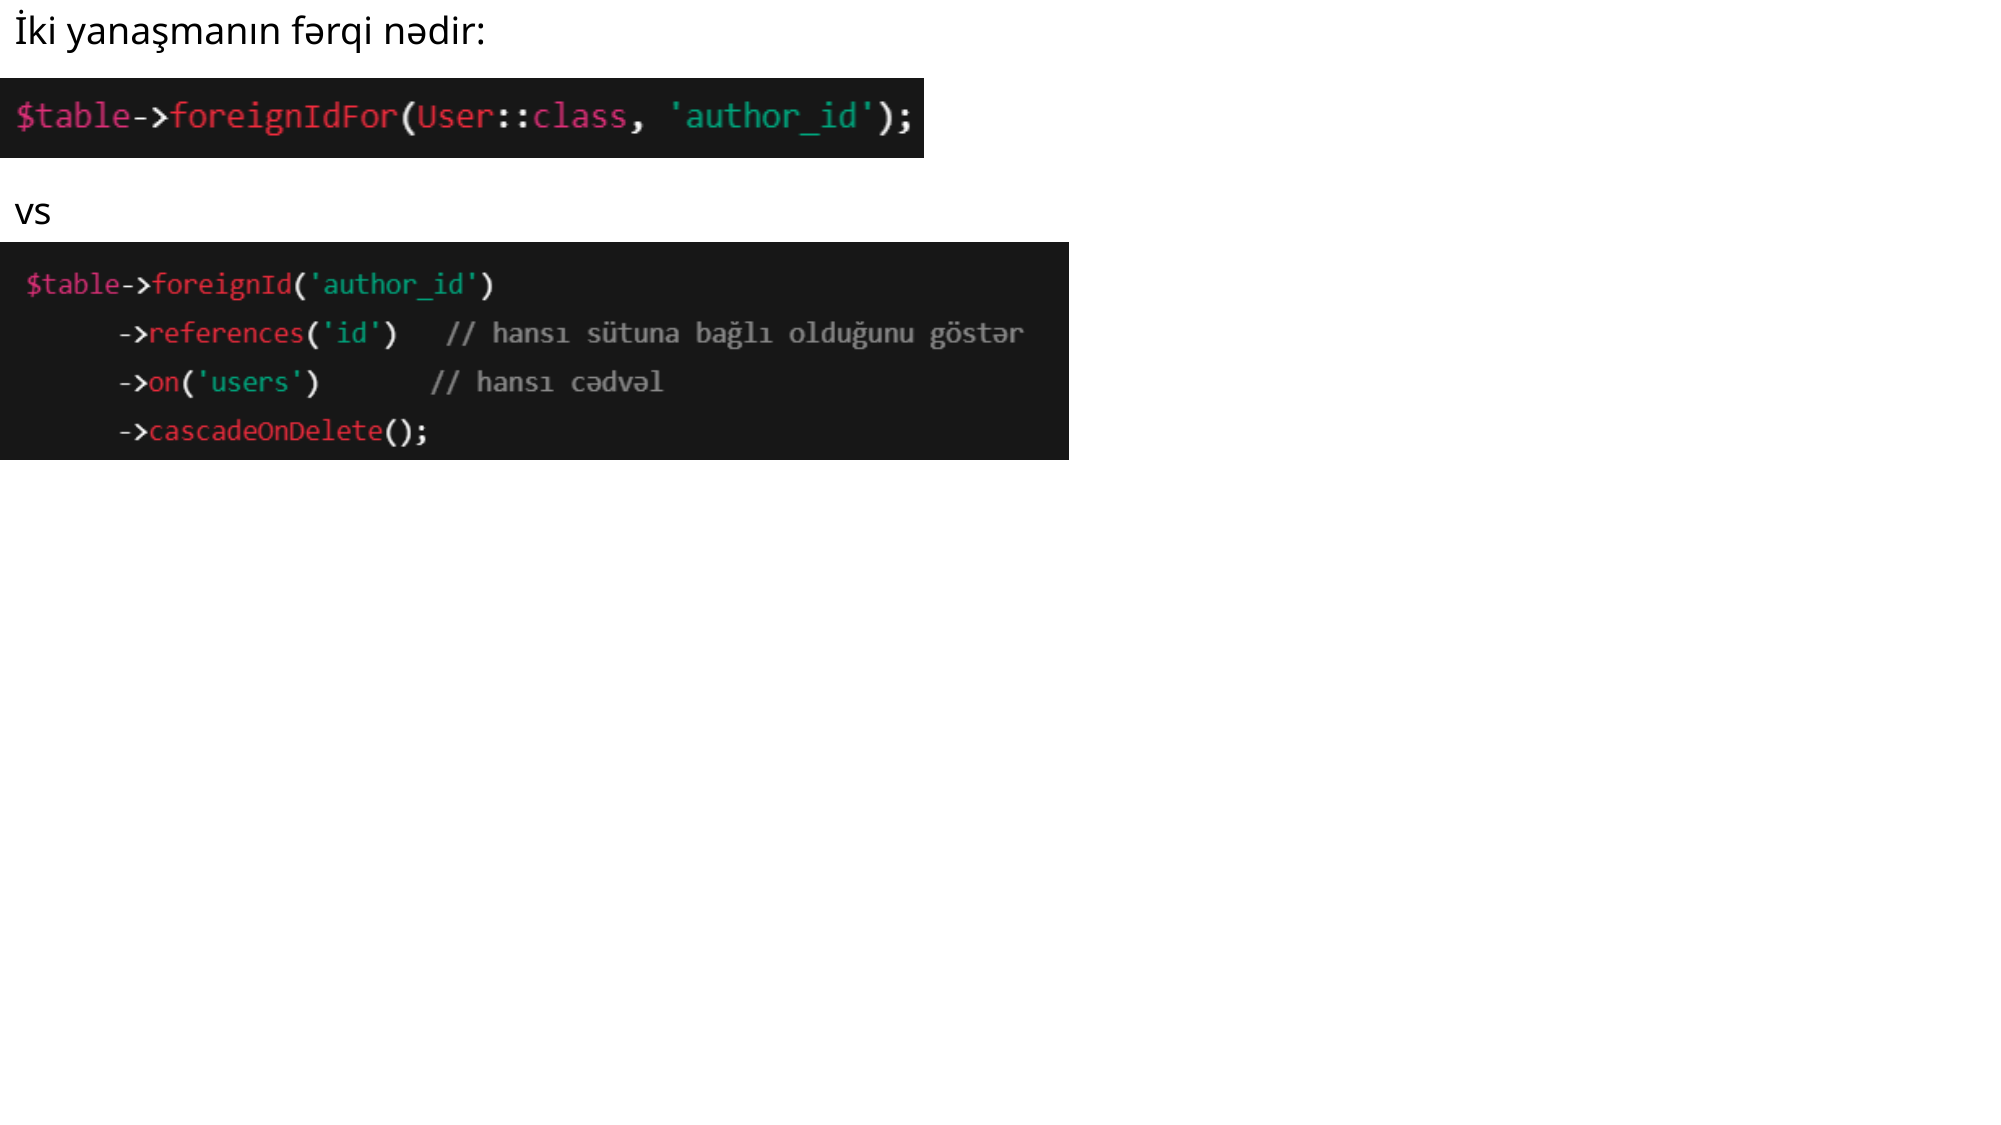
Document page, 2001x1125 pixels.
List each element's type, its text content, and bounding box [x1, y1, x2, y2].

picture [0, 77, 924, 159]
text_box İki yanaşmanın fərqi nədir: vs [0, 0, 2000, 240]
picture [0, 241, 1070, 461]
